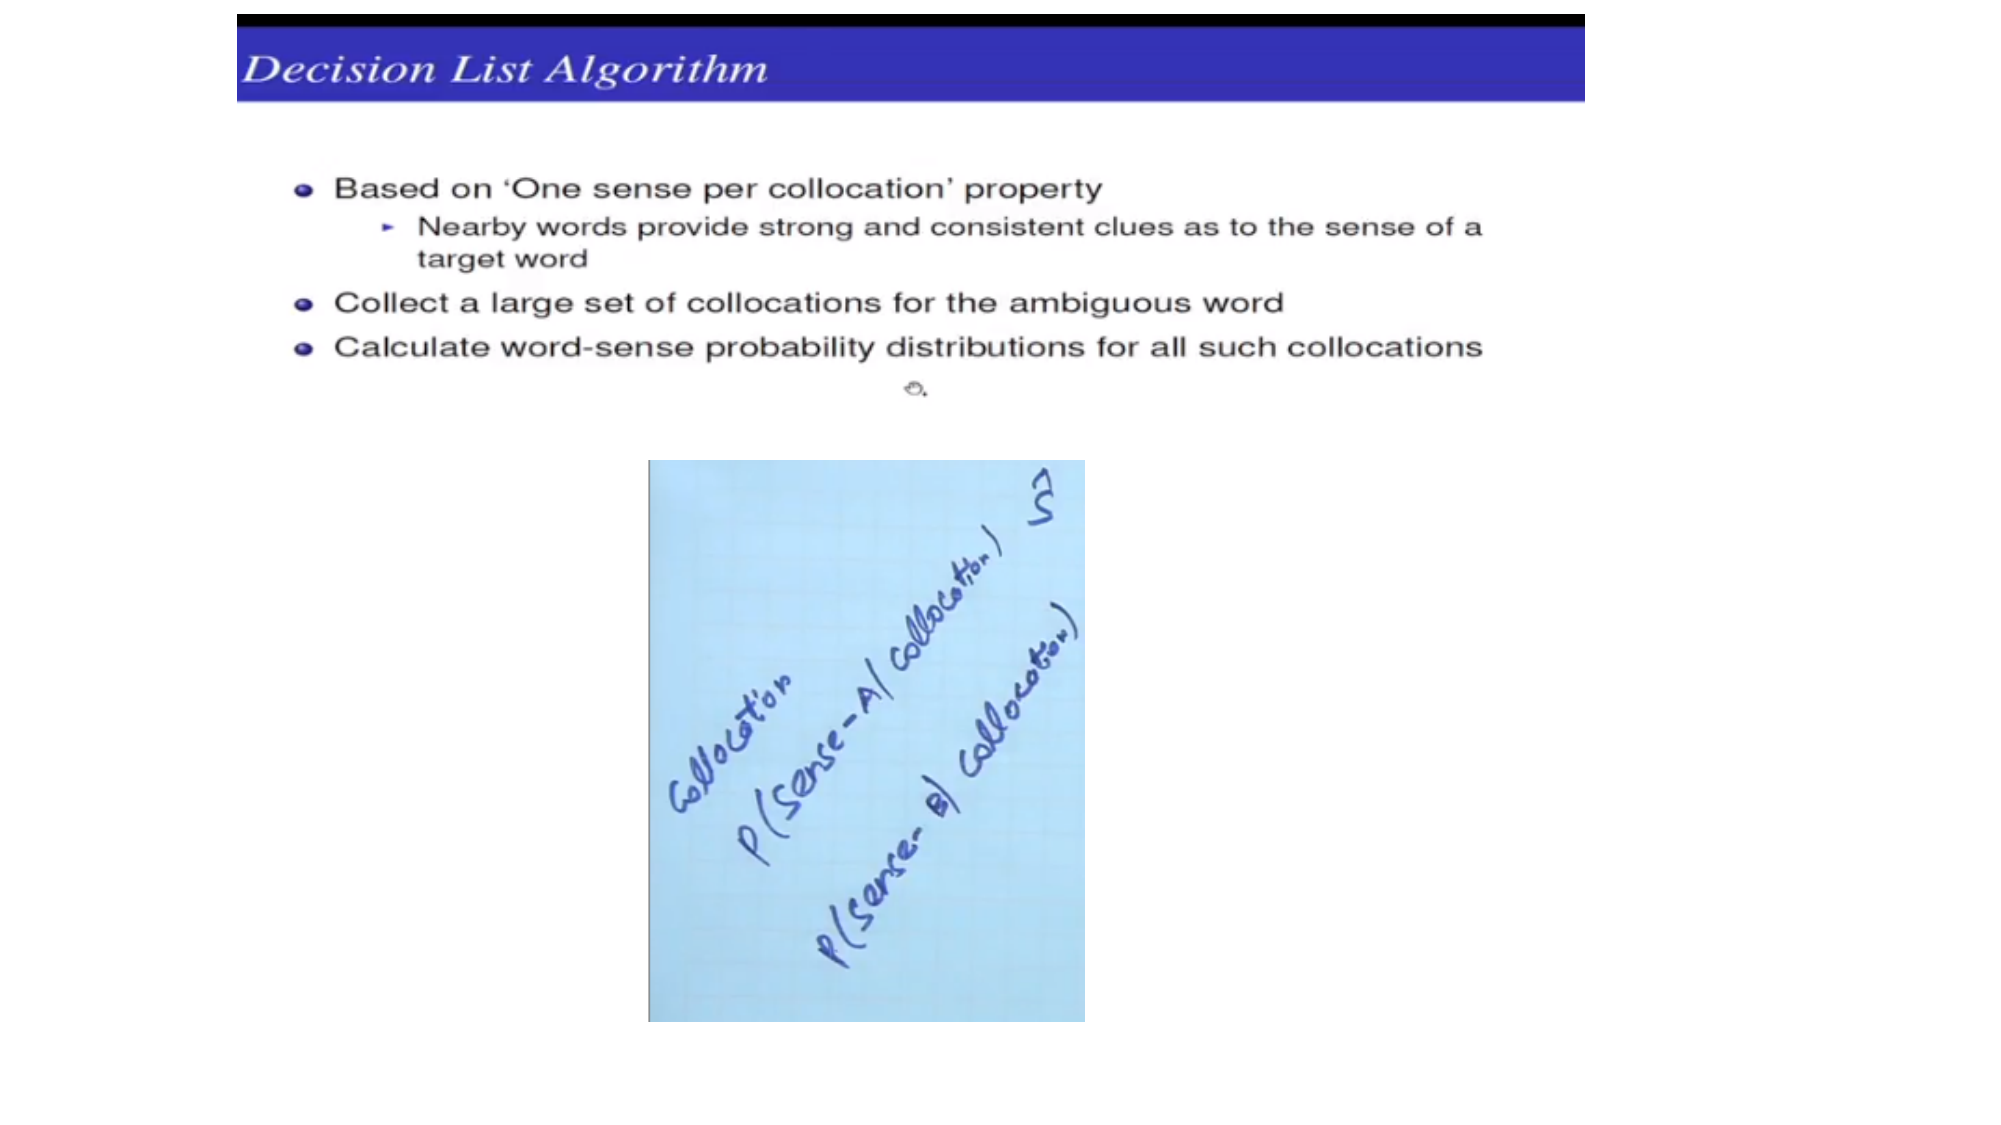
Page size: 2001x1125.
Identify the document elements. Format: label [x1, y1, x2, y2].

picture [643, 460, 1085, 1022]
list [237, 14, 1585, 506]
